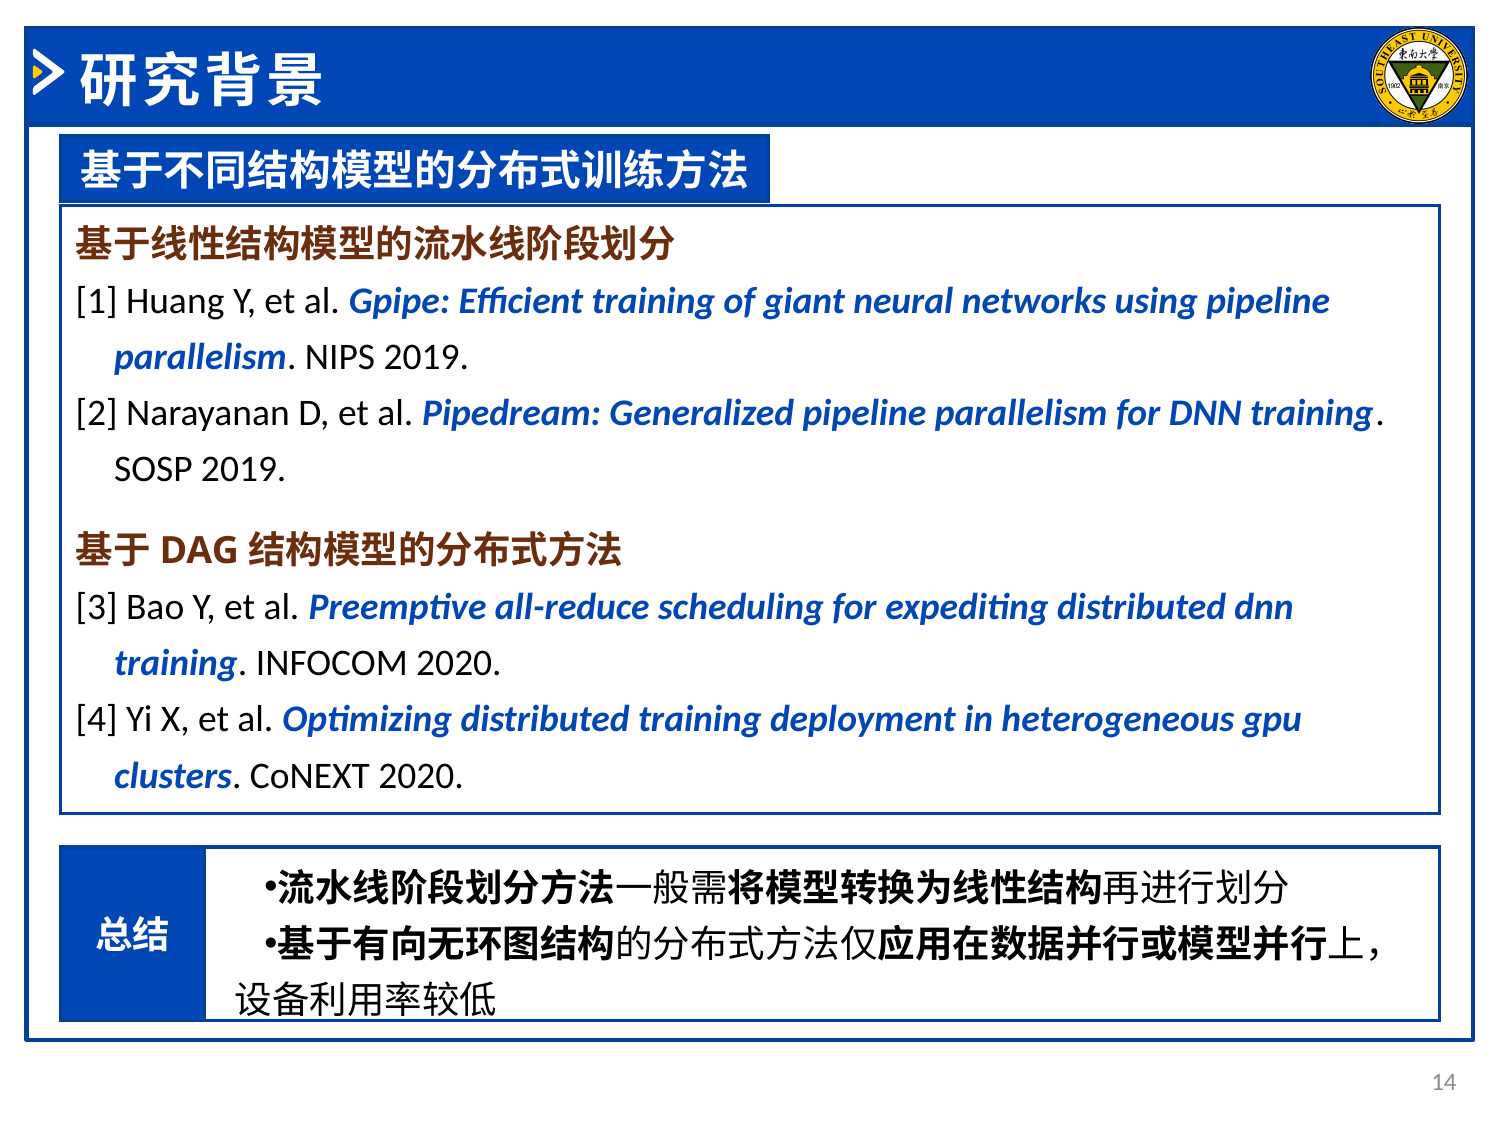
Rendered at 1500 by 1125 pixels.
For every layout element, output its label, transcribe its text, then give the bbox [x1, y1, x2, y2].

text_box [60, 844, 1440, 1021]
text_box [60, 135, 1440, 844]
slide_number 14 [1382, 1051, 1472, 1111]
title 研究背景 [64, 35, 1307, 122]
picture [1370, 27, 1468, 124]
